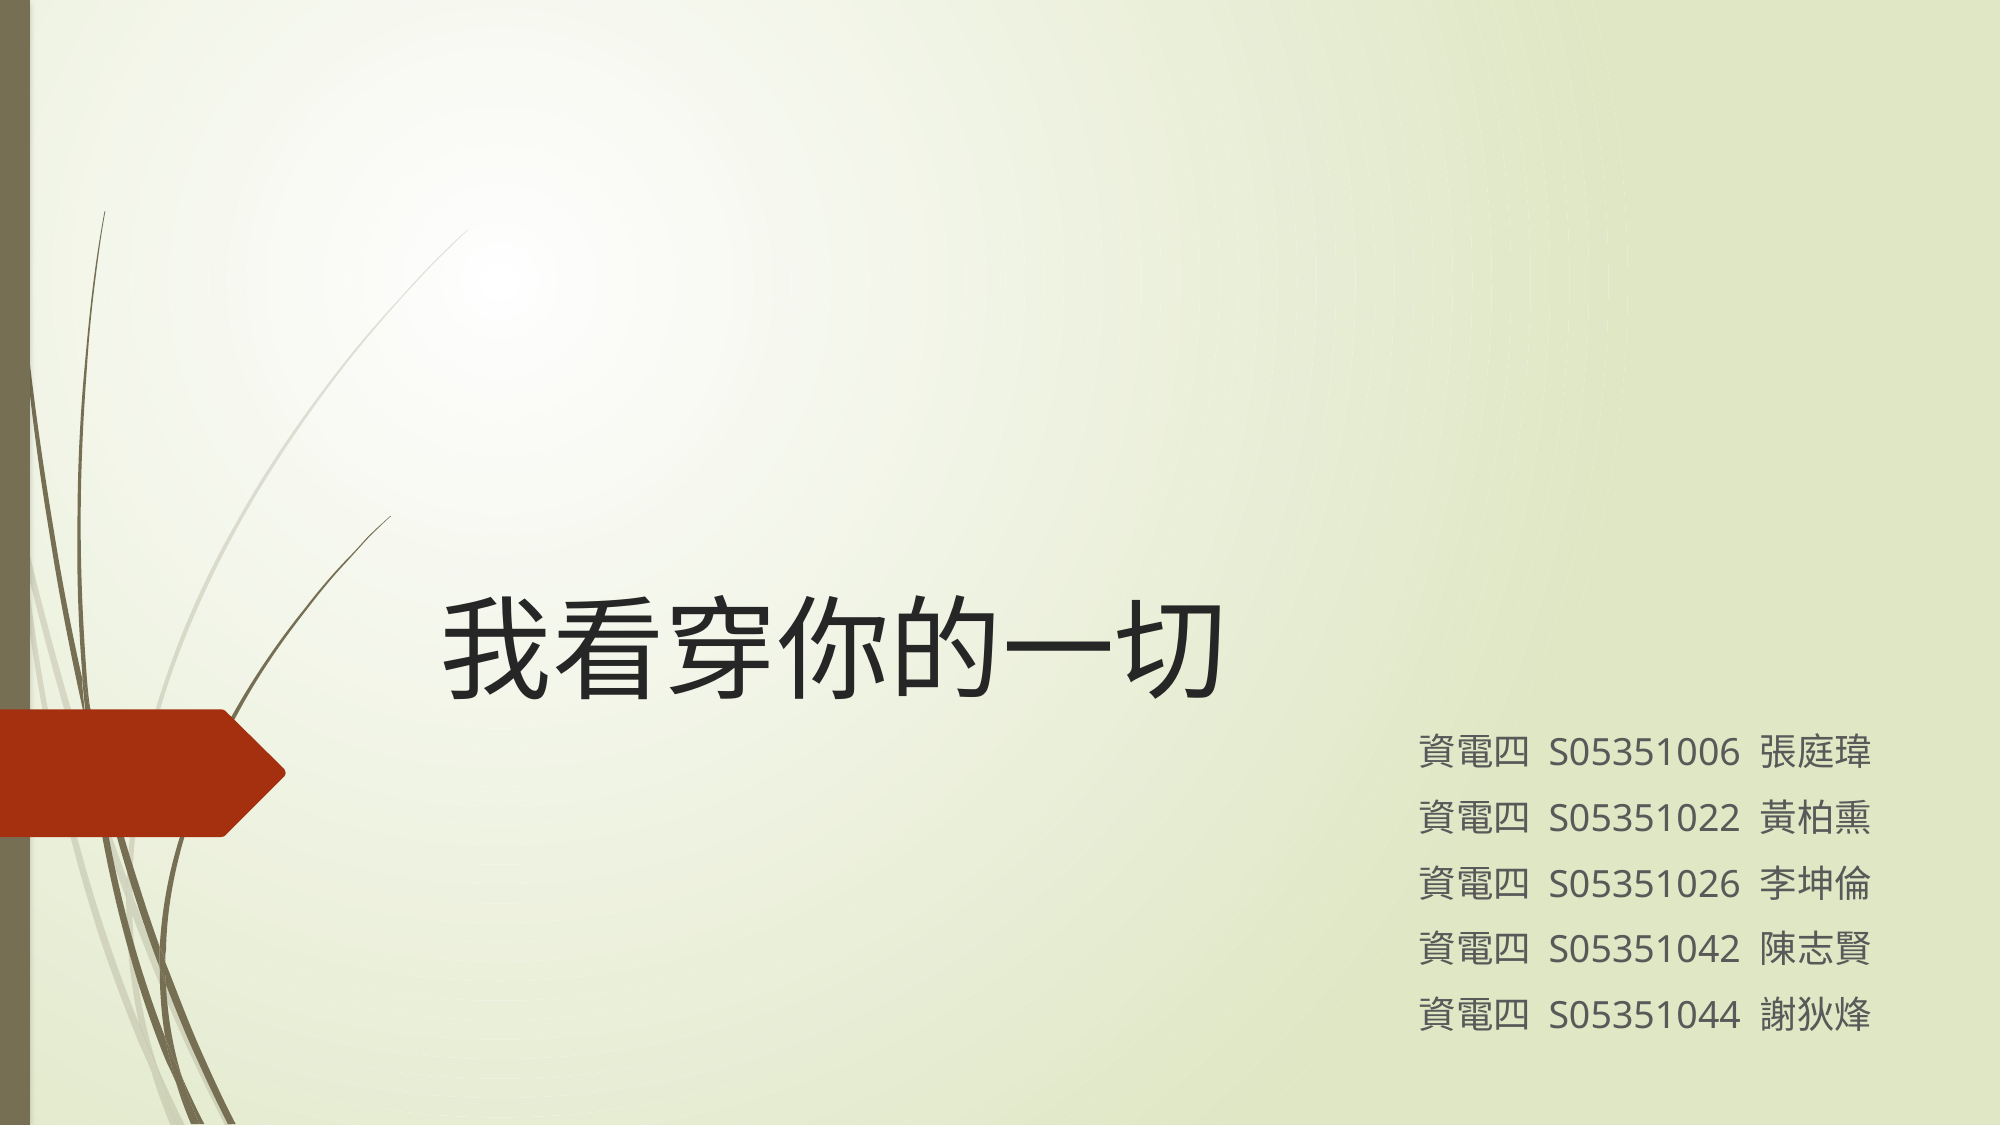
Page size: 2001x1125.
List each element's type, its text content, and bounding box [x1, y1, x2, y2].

subtitle 資電四 S05351006 張庭瑋 資電四 S05351022 黃柏熏 資電四 S05351026 李坤倫 資電四 S05351042 陳志賢 資電四 S05351044 謝狄烽 [424, 720, 1888, 1047]
title 我看穿你的一切 [424, 349, 1888, 720]
